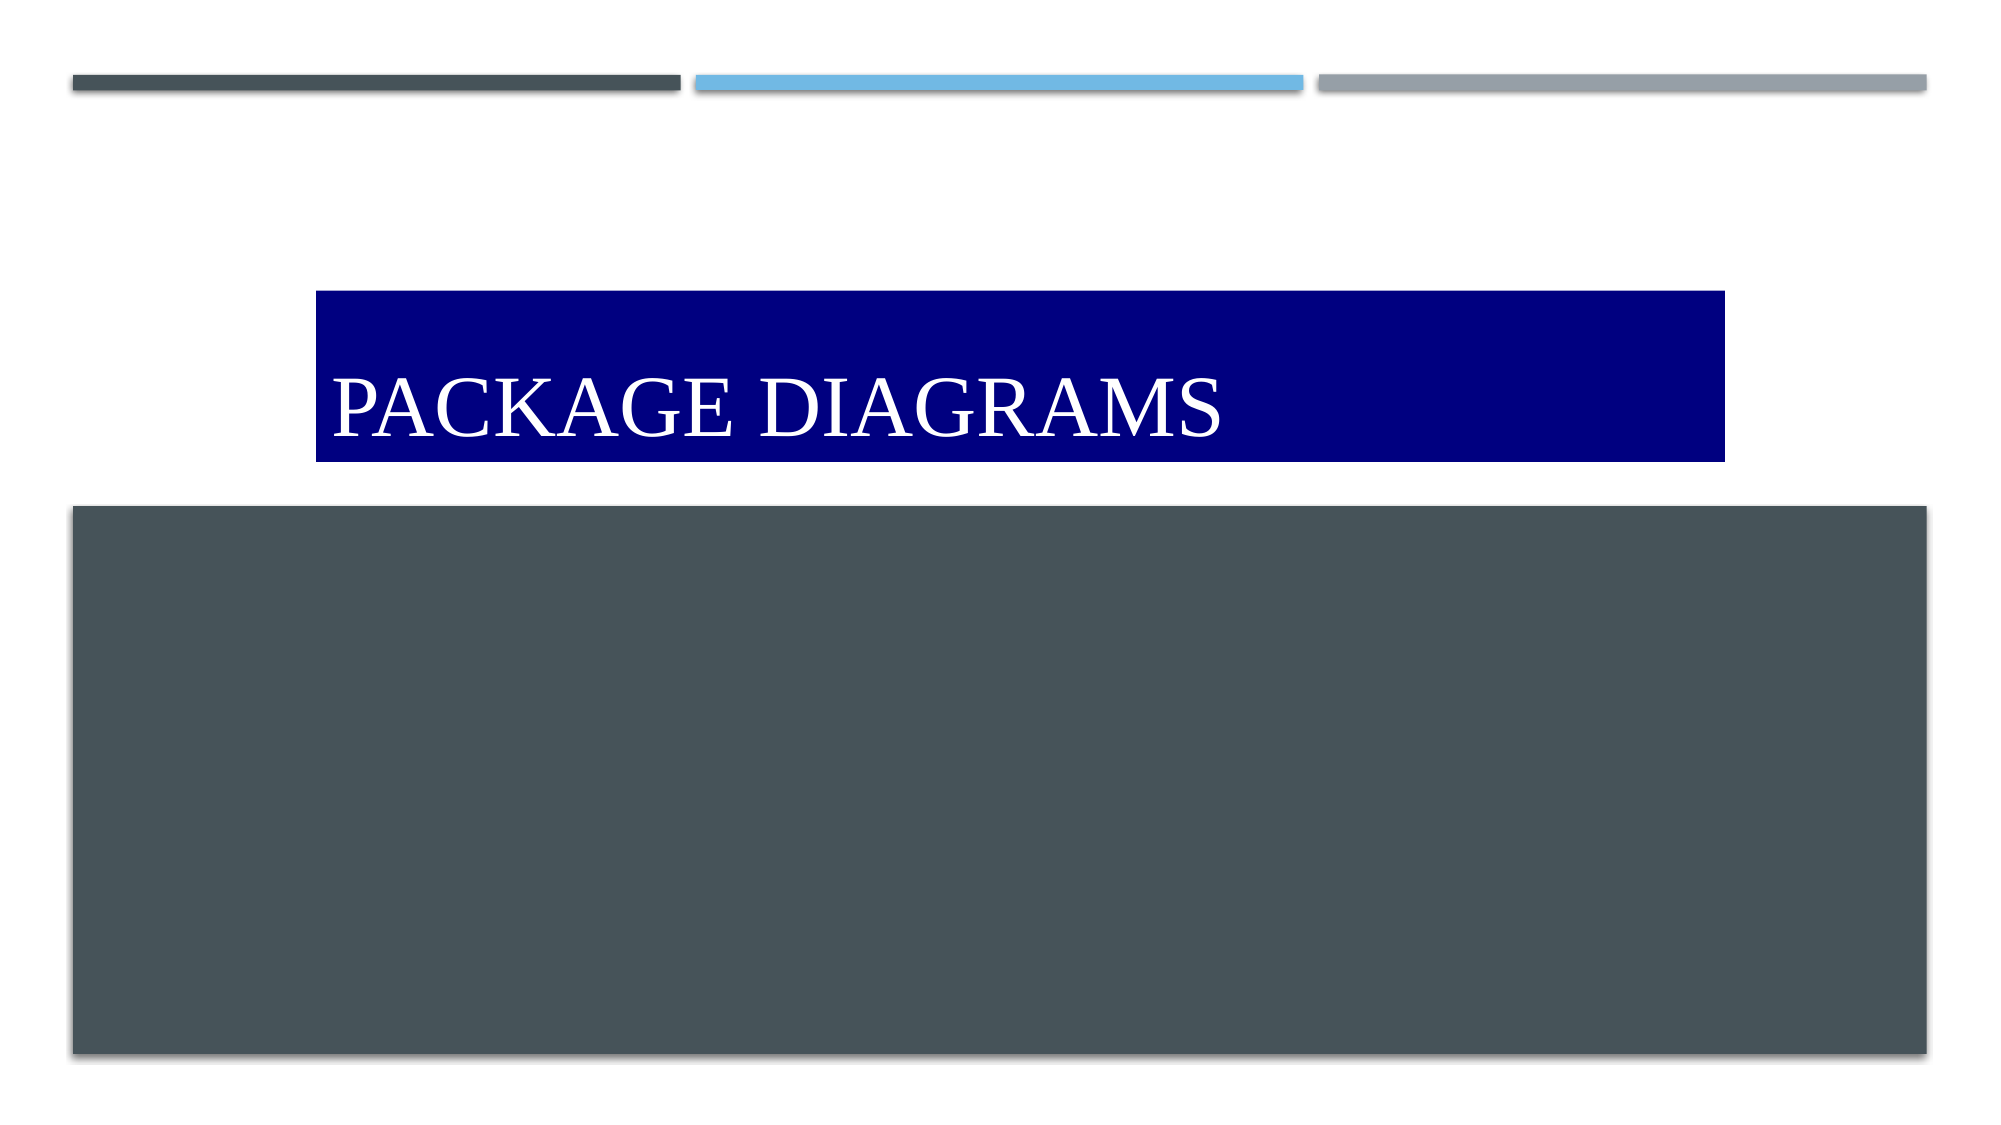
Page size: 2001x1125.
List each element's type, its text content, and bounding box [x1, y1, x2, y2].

title Package Diagrams [316, 290, 1725, 462]
slide_number 96 [1732, 1053, 1905, 1114]
